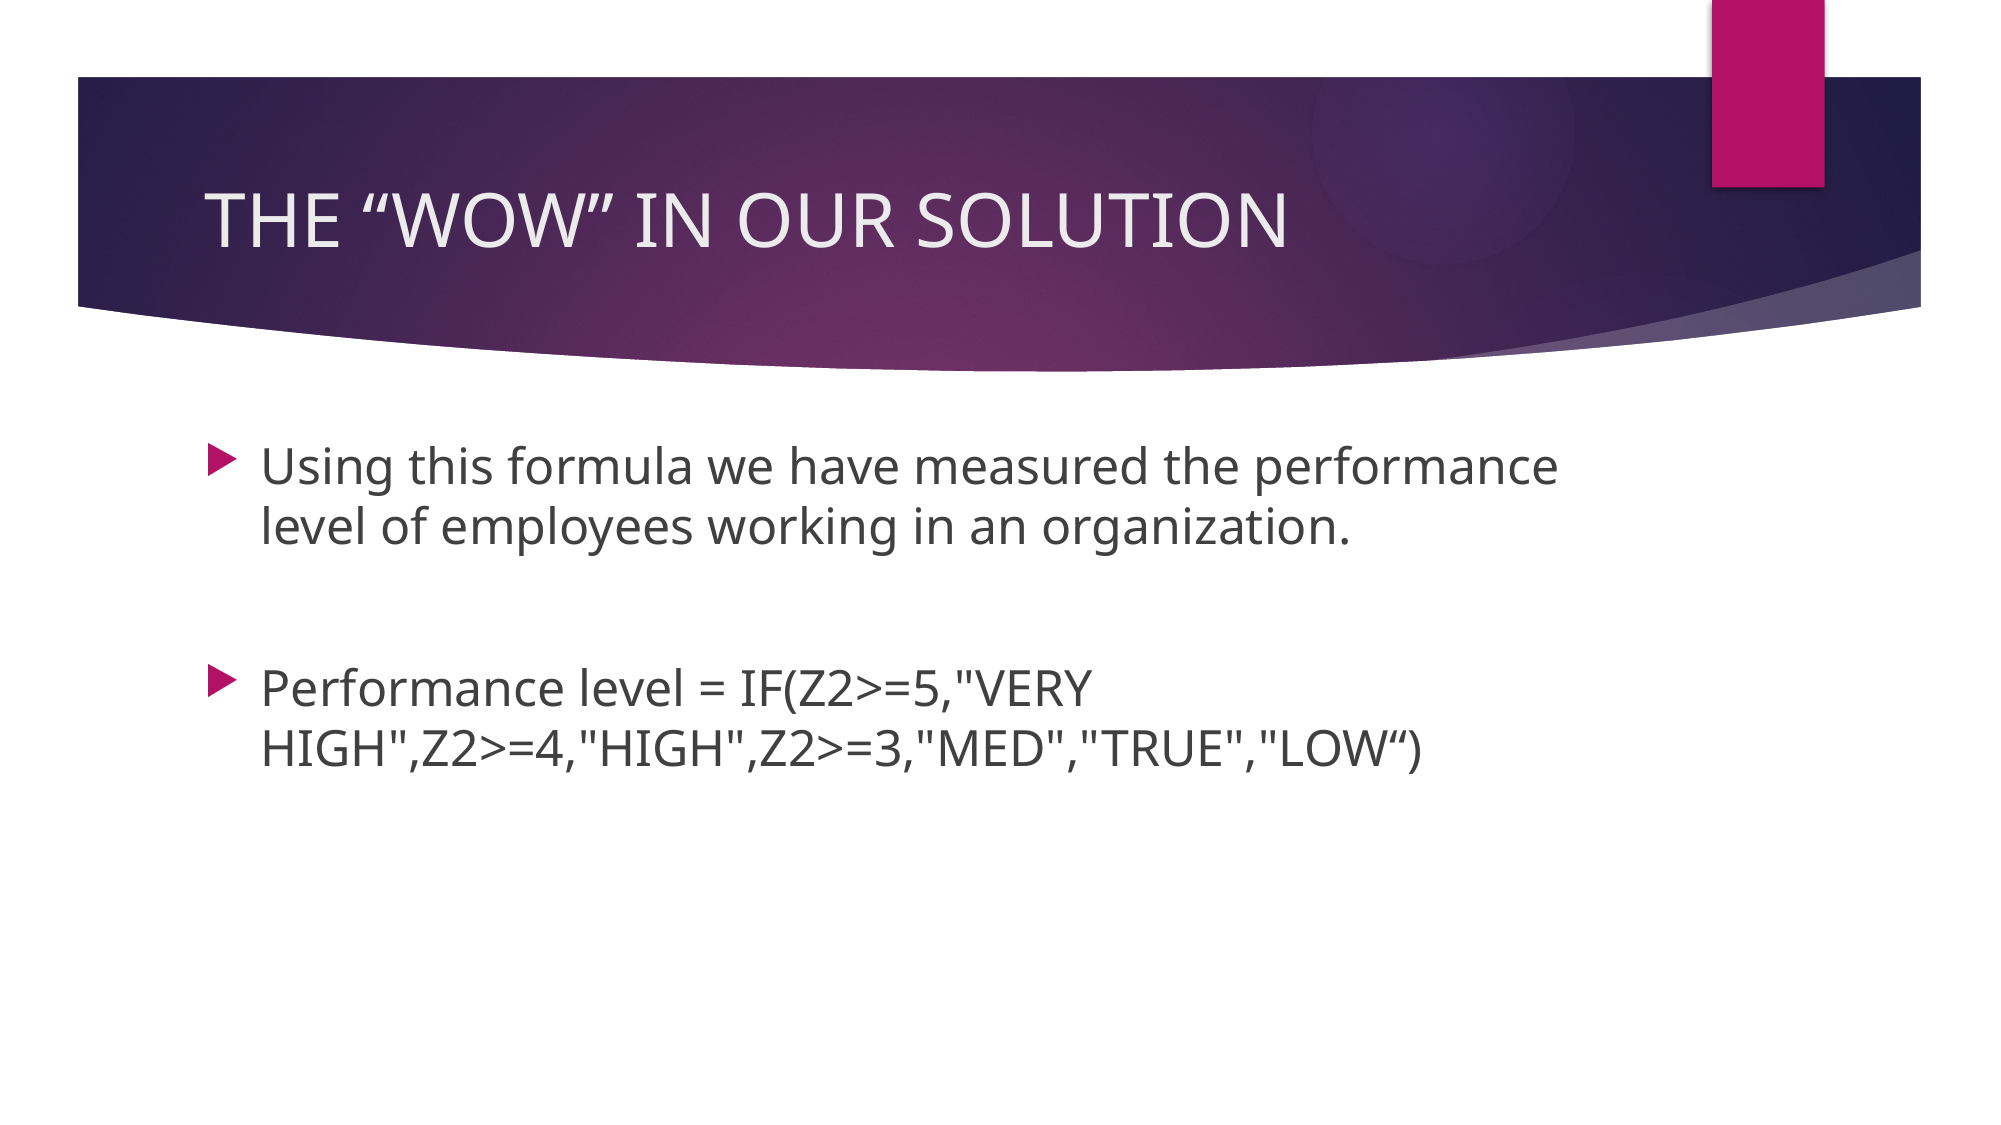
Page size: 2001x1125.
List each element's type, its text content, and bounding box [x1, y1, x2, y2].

title THE “WOW” IN OUR SOLUTION [189, 159, 1627, 276]
list Using this formula we have measured the performance level of employees working in an organization. Performance level = IF(Z2>=5,"VERY HIGH",Z2>=4,"HIGH",Z2>=3,"MED","TRUE","LOW“) [189, 427, 1638, 988]
